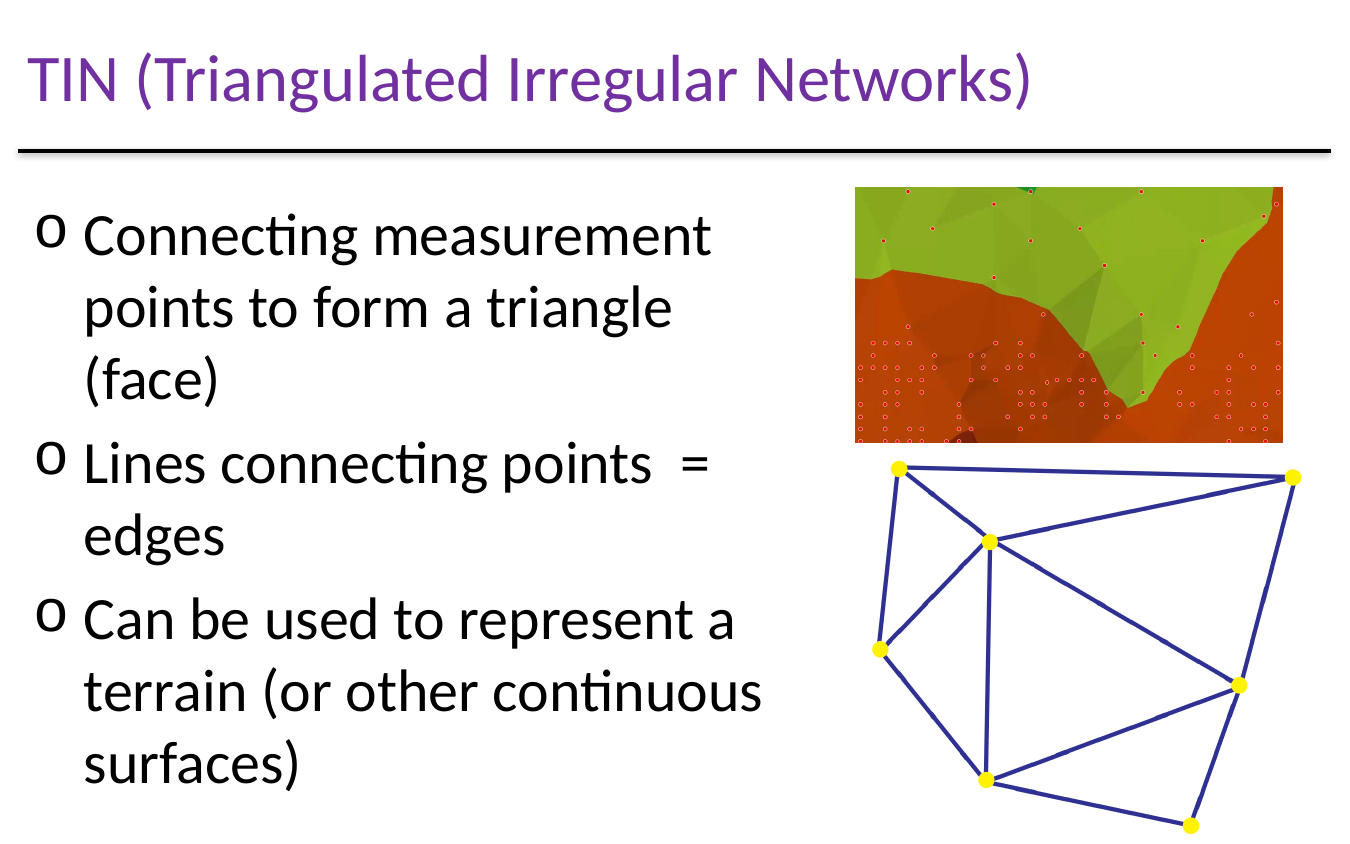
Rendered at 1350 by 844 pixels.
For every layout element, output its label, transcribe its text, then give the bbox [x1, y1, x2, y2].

list Connecting measurement points to form a triangle (face) Lines connecting points = edges Can be used to represent a terrain (or other continuous surfaces) [18, 187, 834, 803]
picture [866, 455, 1306, 837]
text_box TIN (Triangulated Irregular Networks) [12, 4, 1338, 146]
picture [855, 187, 1283, 444]
